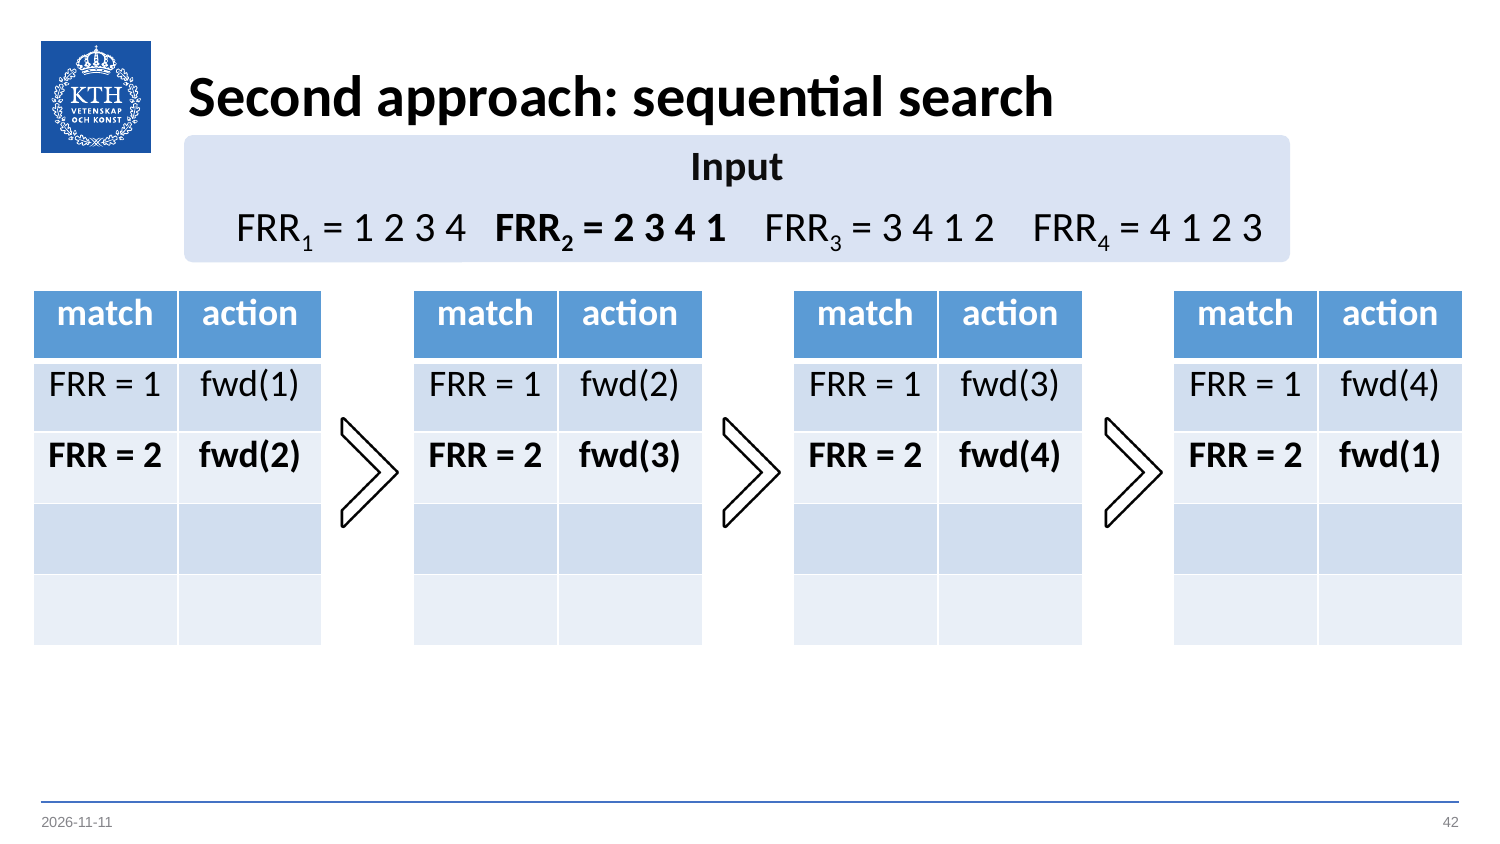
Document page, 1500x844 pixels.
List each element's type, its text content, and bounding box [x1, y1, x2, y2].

text_box FRR1 = 1 2 3 4 FRR2 = 2 3 4 1 FRR3 = 3 4 1 2 FRR4 = 4 1 2 3 [111, 192, 1389, 264]
table_cell [939, 575, 1082, 645]
table_cell FRR = 1 [1174, 364, 1317, 431]
table_header match [414, 291, 557, 358]
table_cell fwd(3) [559, 433, 702, 503]
table_cell [414, 575, 557, 645]
table_cell fwd(3) [939, 364, 1082, 431]
table_cell FRR = 2 [1174, 433, 1317, 503]
table_cell [939, 504, 1082, 574]
table_cell fwd(2) [179, 433, 321, 503]
text_box Input [181, 133, 1293, 192]
table_cell [34, 575, 177, 645]
table_cell [1174, 575, 1317, 645]
picture [712, 408, 788, 536]
title Second approach: sequential search [173, 41, 1413, 152]
table_cell FRR = 2 [34, 433, 177, 503]
table_cell [1319, 504, 1462, 574]
table_cell FRR = 1 [34, 364, 177, 431]
table_cell [559, 575, 702, 645]
table_cell FRR = 2 [794, 433, 937, 503]
table_header action [559, 291, 702, 358]
table_cell [1319, 575, 1462, 645]
table_cell [559, 504, 702, 574]
table_cell fwd(4) [939, 433, 1082, 503]
table_cell [414, 504, 557, 574]
table_header match [34, 291, 177, 358]
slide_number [41, 811, 379, 832]
table_header action [1319, 291, 1462, 358]
table_cell [179, 504, 321, 574]
table_header action [179, 291, 321, 358]
table_cell FRR = 1 [794, 364, 937, 431]
slide_number 42 [1121, 811, 1459, 832]
picture [330, 408, 405, 536]
table_header match [1174, 291, 1317, 358]
table_header match [794, 291, 937, 358]
table_header action [939, 291, 1082, 358]
table_cell [179, 575, 321, 645]
picture [1094, 408, 1170, 536]
table_cell fwd(2) [559, 364, 702, 431]
table_cell fwd(1) [179, 364, 321, 431]
table_cell [794, 504, 937, 574]
table_cell fwd(1) [1319, 433, 1462, 503]
table_cell fwd(4) [1319, 364, 1462, 431]
table_cell [34, 504, 177, 574]
table_cell FRR = 2 [414, 433, 557, 503]
table_cell [1174, 504, 1317, 574]
table_cell FRR = 1 [414, 364, 557, 431]
table_cell [794, 575, 937, 645]
